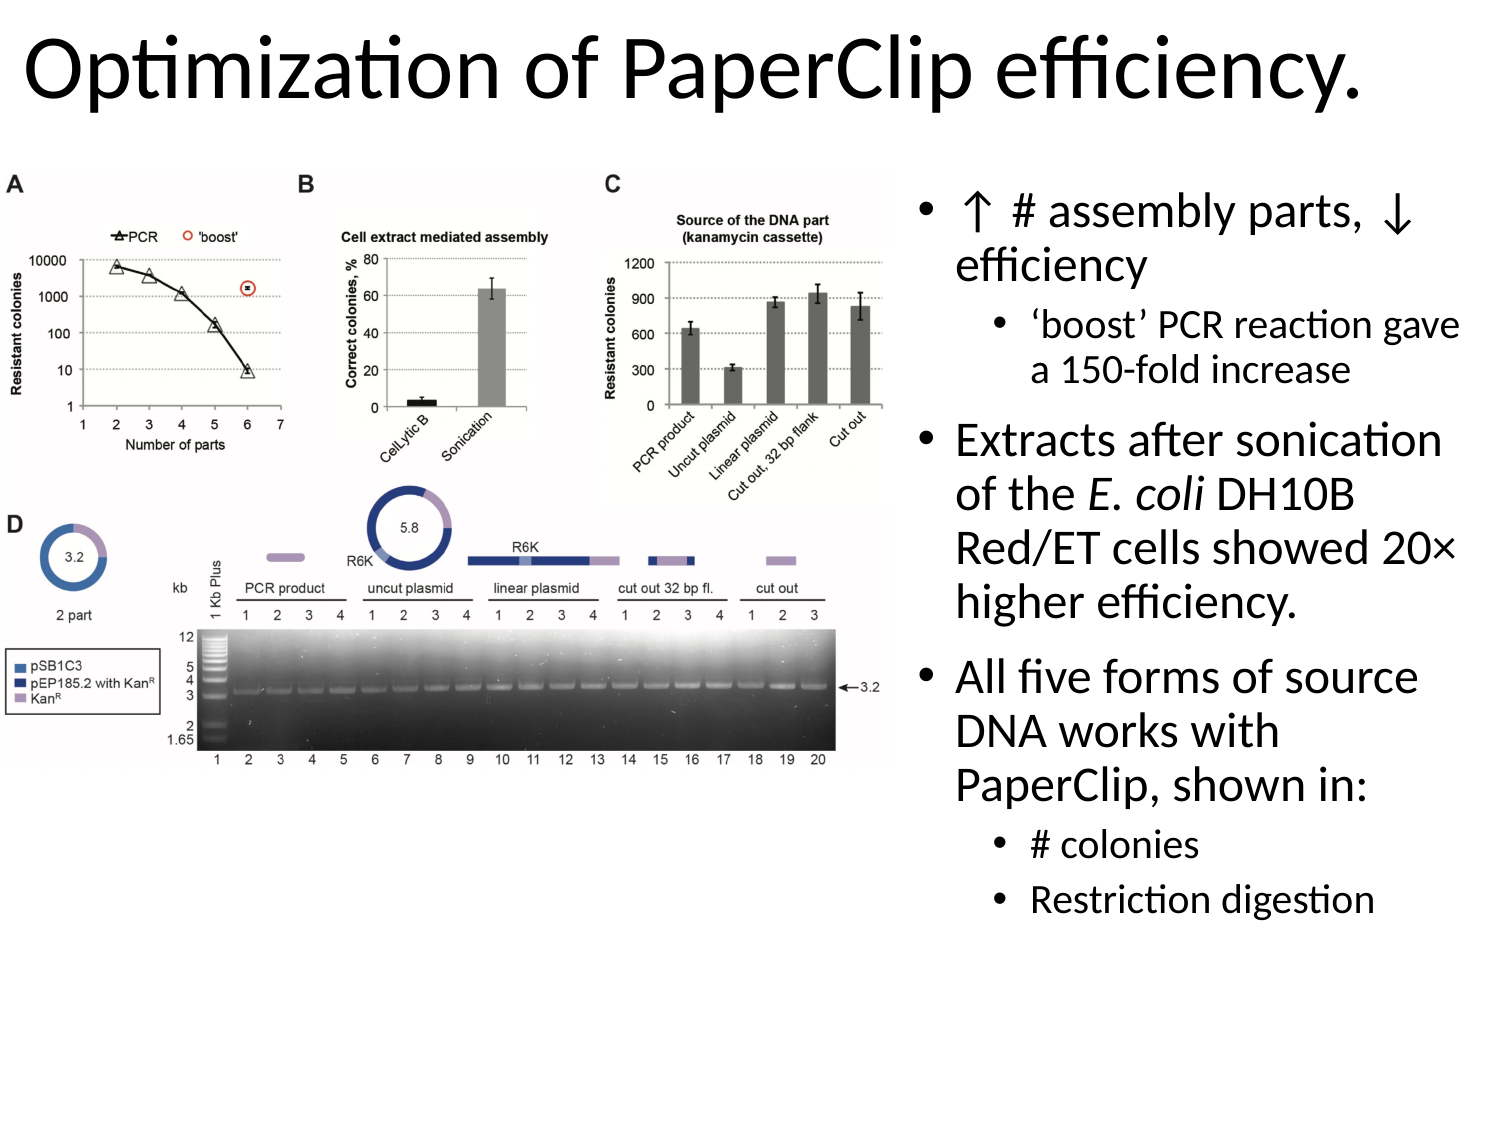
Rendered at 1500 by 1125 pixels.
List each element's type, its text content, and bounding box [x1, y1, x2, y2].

text_box Optimization of PaperClip efficiency. [8, 0, 1402, 125]
list ↑ # assembly parts, ↓ efficiency ‘boost’ PCR reaction gave a 150-fold increase Extracts after sonication of the E. coli DH10B Red/ET cells showed 20× higher efficiency. All five forms of source DNA works with PaperClip, shown in: # colonies Restriction digestion [902, 176, 1500, 941]
picture [0, 159, 889, 772]
